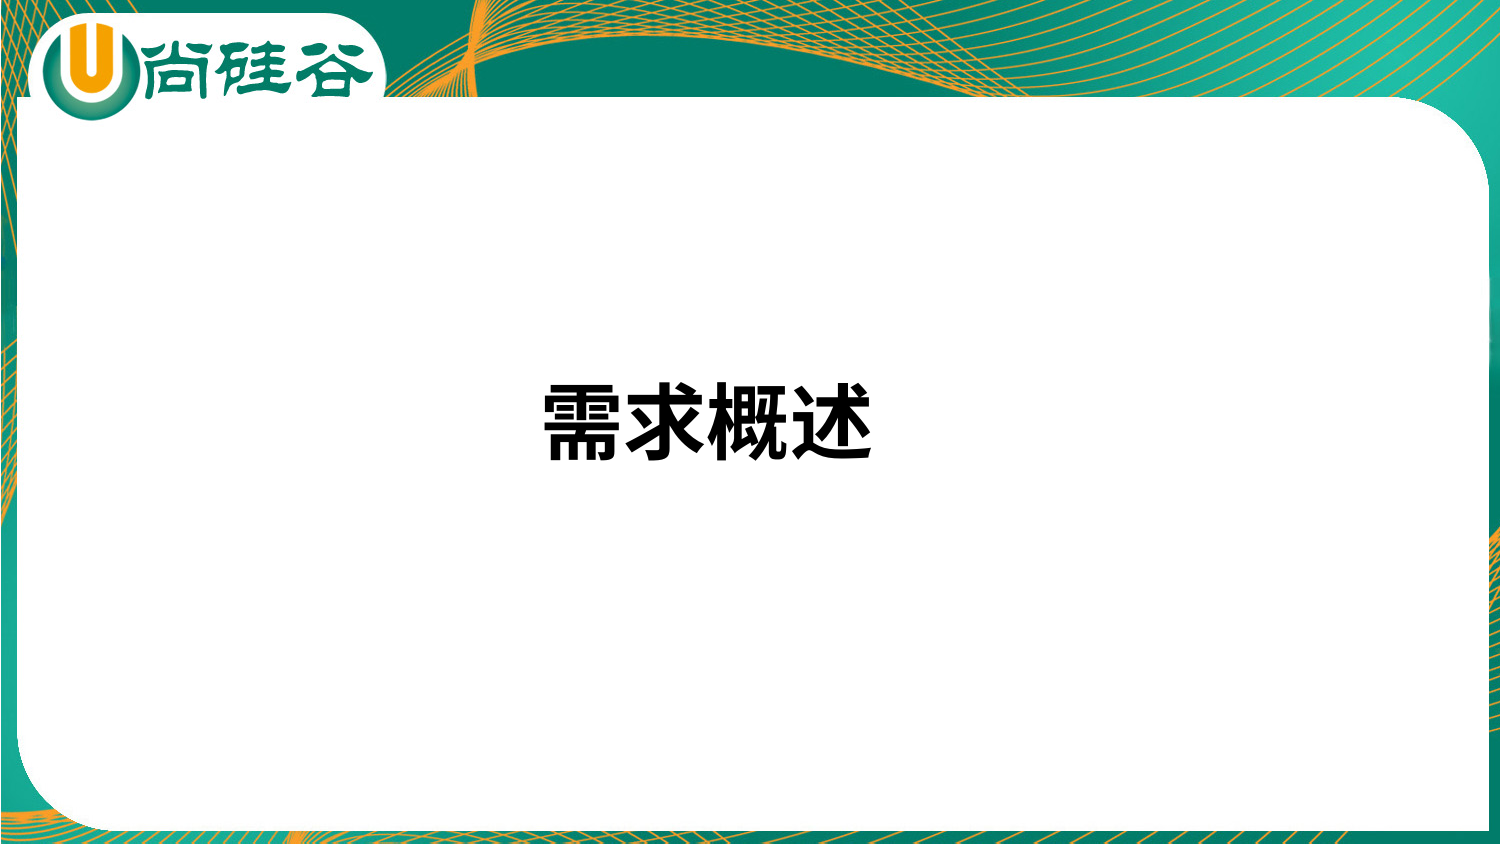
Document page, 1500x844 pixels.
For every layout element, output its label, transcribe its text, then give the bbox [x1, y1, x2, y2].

picture [0, 0, 1500, 844]
text_box 需求概述 [525, 362, 904, 478]
